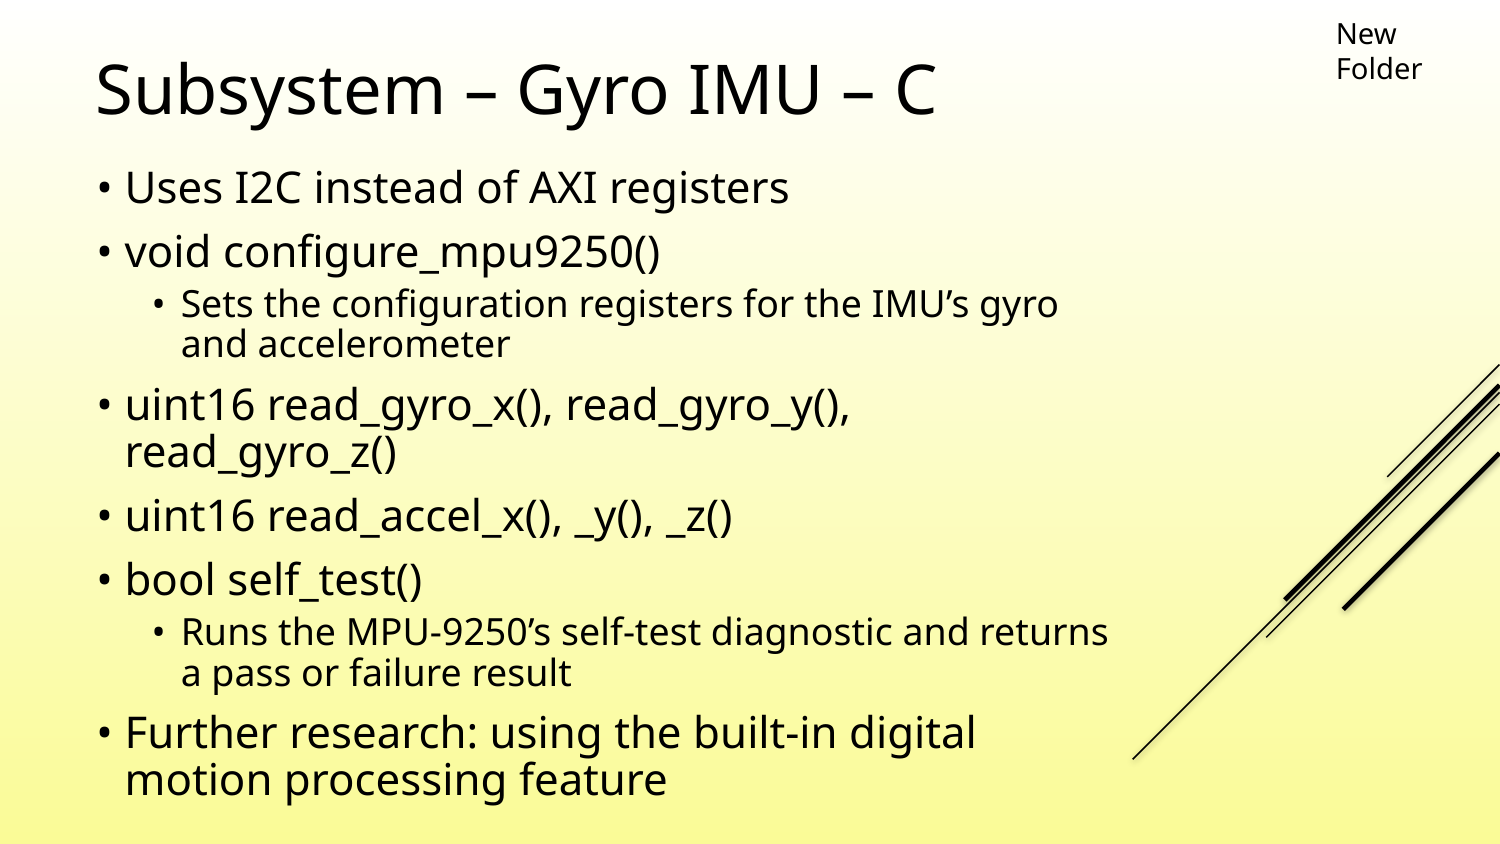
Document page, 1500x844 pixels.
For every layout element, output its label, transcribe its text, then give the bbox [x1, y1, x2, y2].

text_box New Folder [1320, 0, 1500, 66]
title Subsystem – Gyro IMU – C [84, 0, 1135, 160]
list Uses I2C instead of AXI registers void configure_mpu9250() Sets the configuration registers for the IMU’s gyro and accelerometer uint16 read_gyro_x(), read_gyro_y(), read_gyro_z() uint16 read_accel_x(), _y(), _z() bool self_test() Runs the MPU-9250’s self-test diagnostic and returns a pass or failure result Further research: using the built-in digital motion processing feature [84, 160, 1135, 605]
